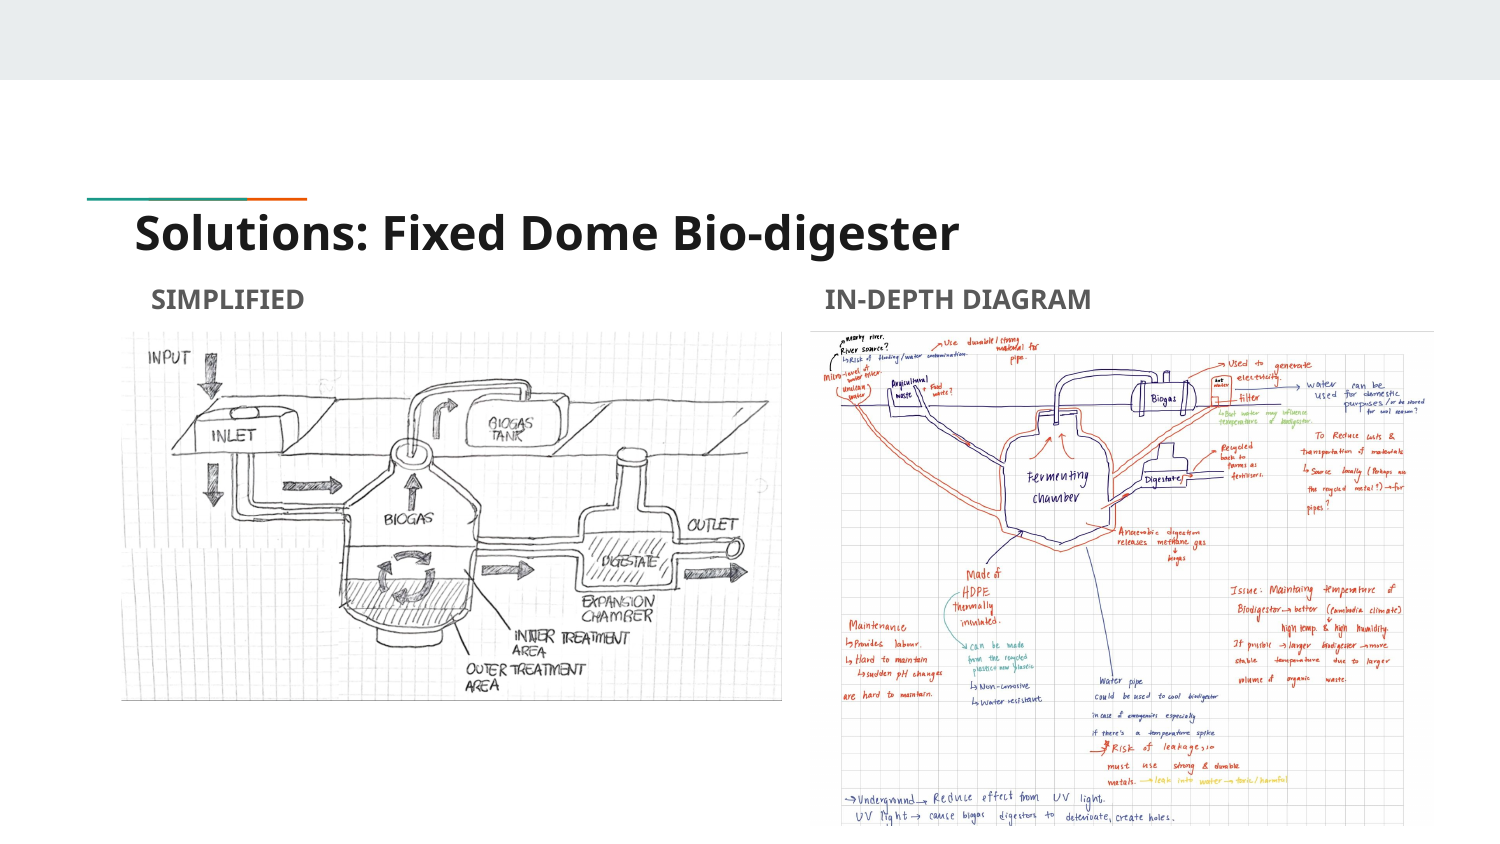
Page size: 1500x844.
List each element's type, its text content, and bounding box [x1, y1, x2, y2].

text_box IN-DEPTH DIAGRAM [810, 276, 1109, 329]
picture [810, 330, 1435, 826]
title Solutions: Fixed Dome Bio-digester [639, 187, 1381, 276]
title Solutions: Fixed Dome Bio-digester [119, 187, 262, 276]
picture [122, 185, 782, 844]
text_box SIMPLIFIED [136, 276, 261, 330]
